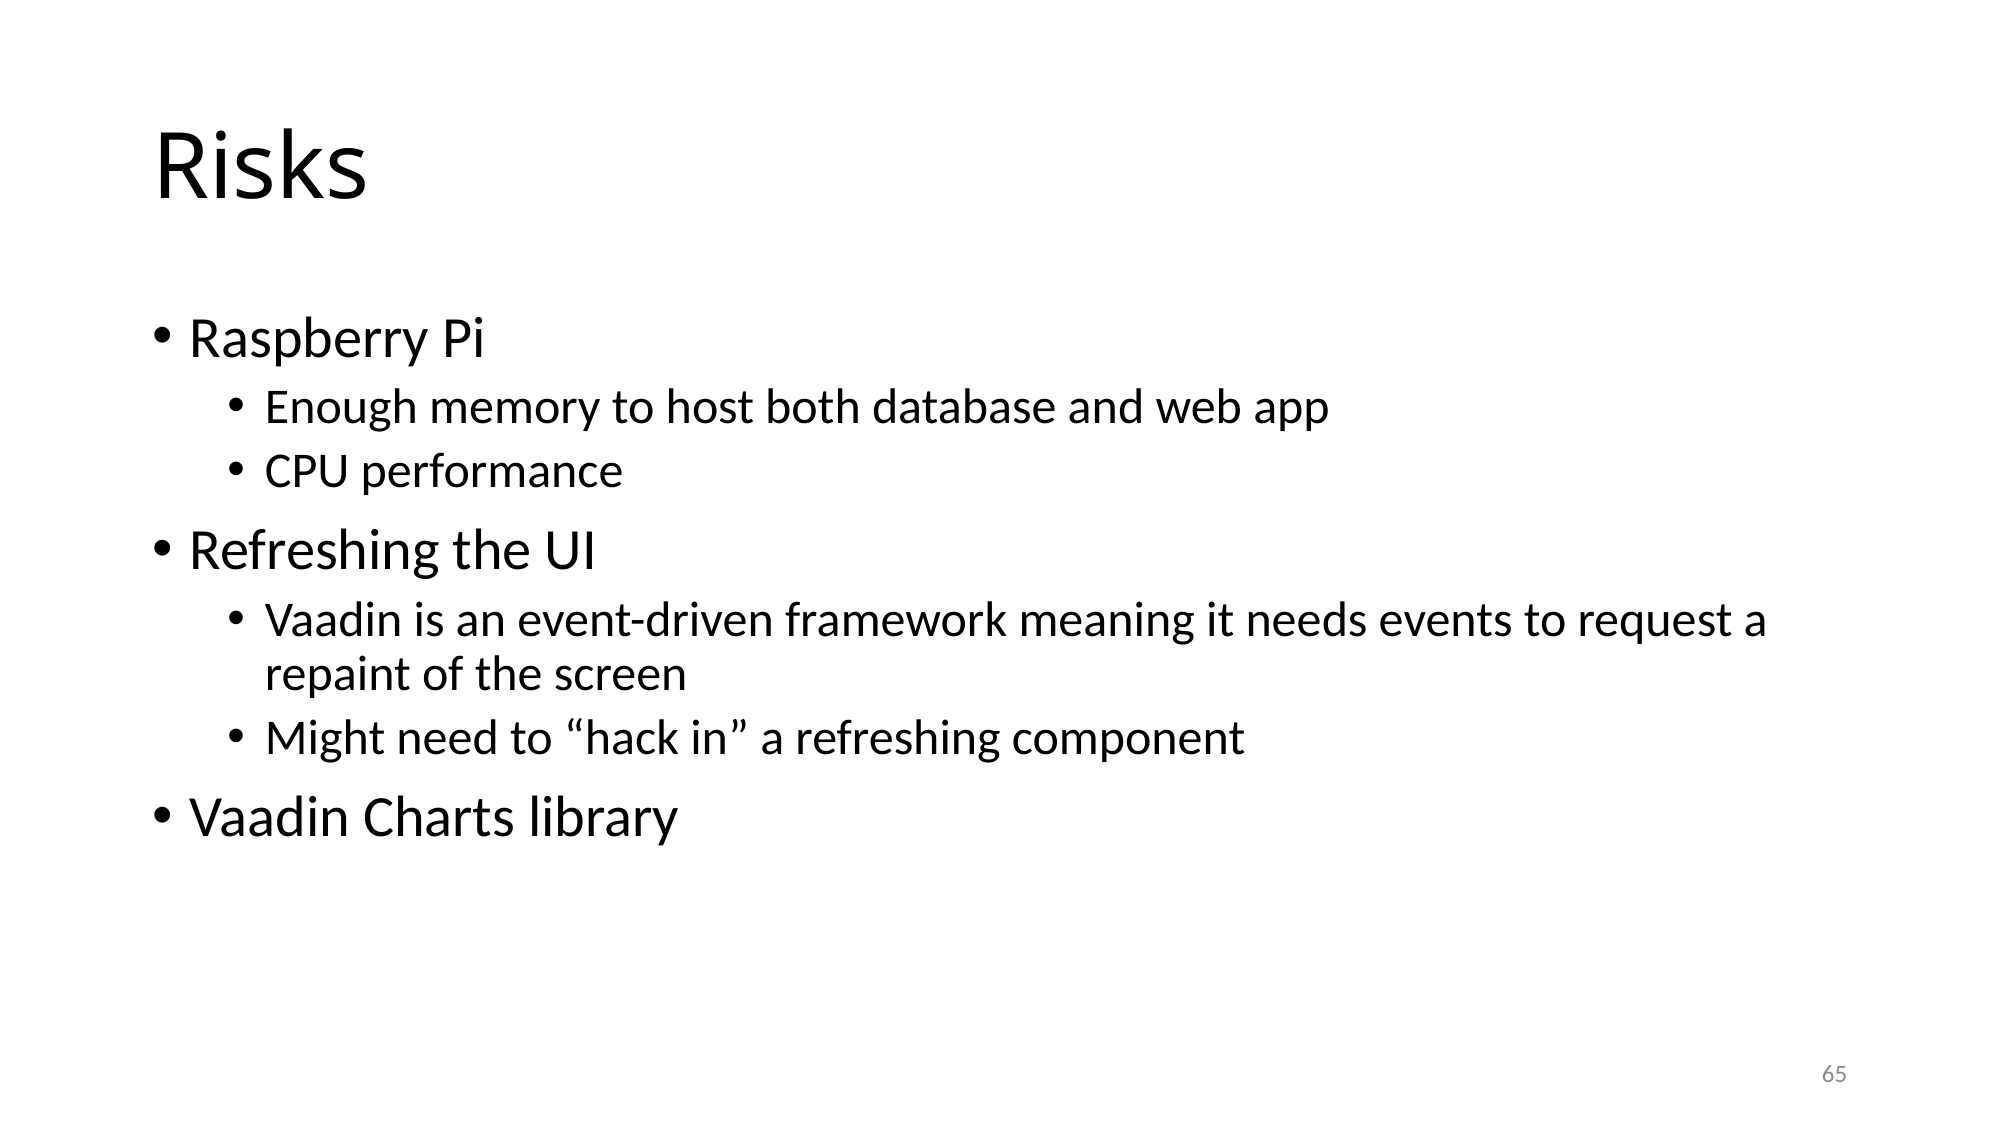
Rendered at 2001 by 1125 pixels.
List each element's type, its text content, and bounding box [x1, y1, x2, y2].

slide_number 65 [1412, 1042, 1863, 1103]
list Raspberry Pi Enough memory to host both database and web app CPU performance Refreshing the UI Vaadin is an event-driven framework meaning it needs events to request a repaint of the screen Might need to “hack in” a refreshing component Vaadin Charts library [137, 299, 1863, 1014]
title Risks [137, 59, 1863, 278]
